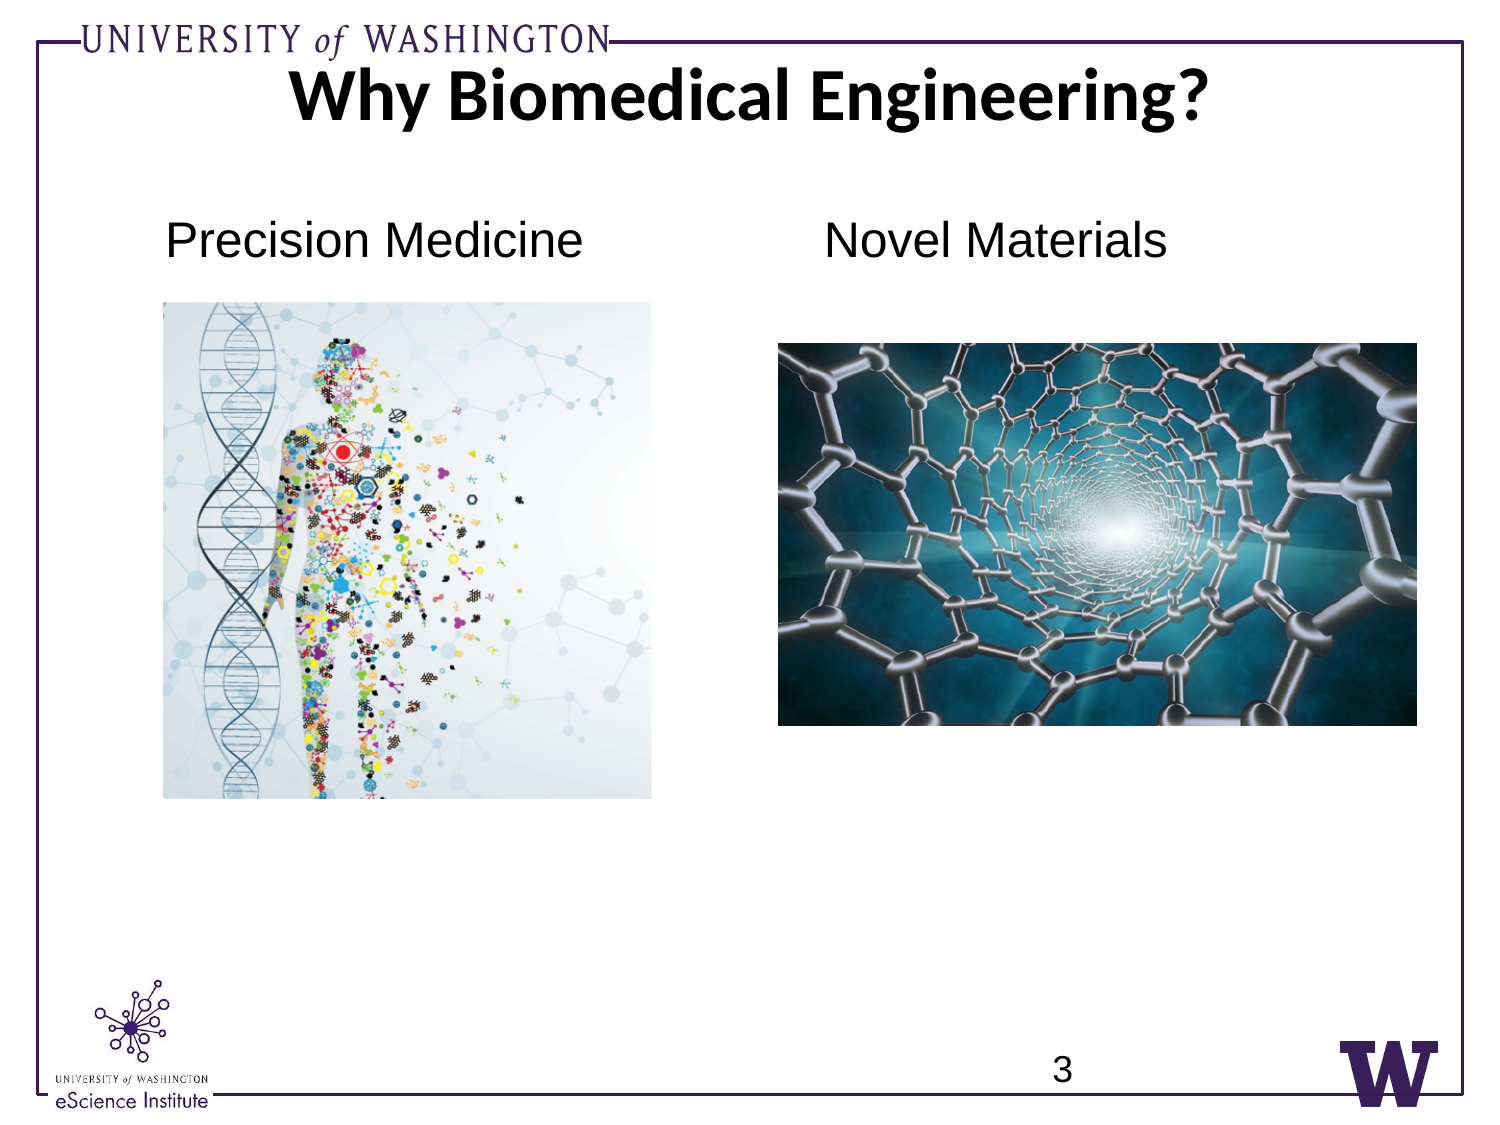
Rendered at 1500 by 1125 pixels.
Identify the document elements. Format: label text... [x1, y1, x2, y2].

picture [773, 337, 1426, 729]
picture [1340, 1096, 1438, 1107]
picture [48, 978, 213, 1113]
title Why Biomedical Engineering? [75, 37, 1425, 175]
slide_number ‹#› [1037, 1037, 1325, 1098]
picture [81, 24, 609, 37]
picture [1340, 1041, 1438, 1093]
text_box Novel Materials [808, 199, 1188, 275]
picture [162, 296, 665, 802]
text_box Precision Medicine [149, 199, 605, 275]
